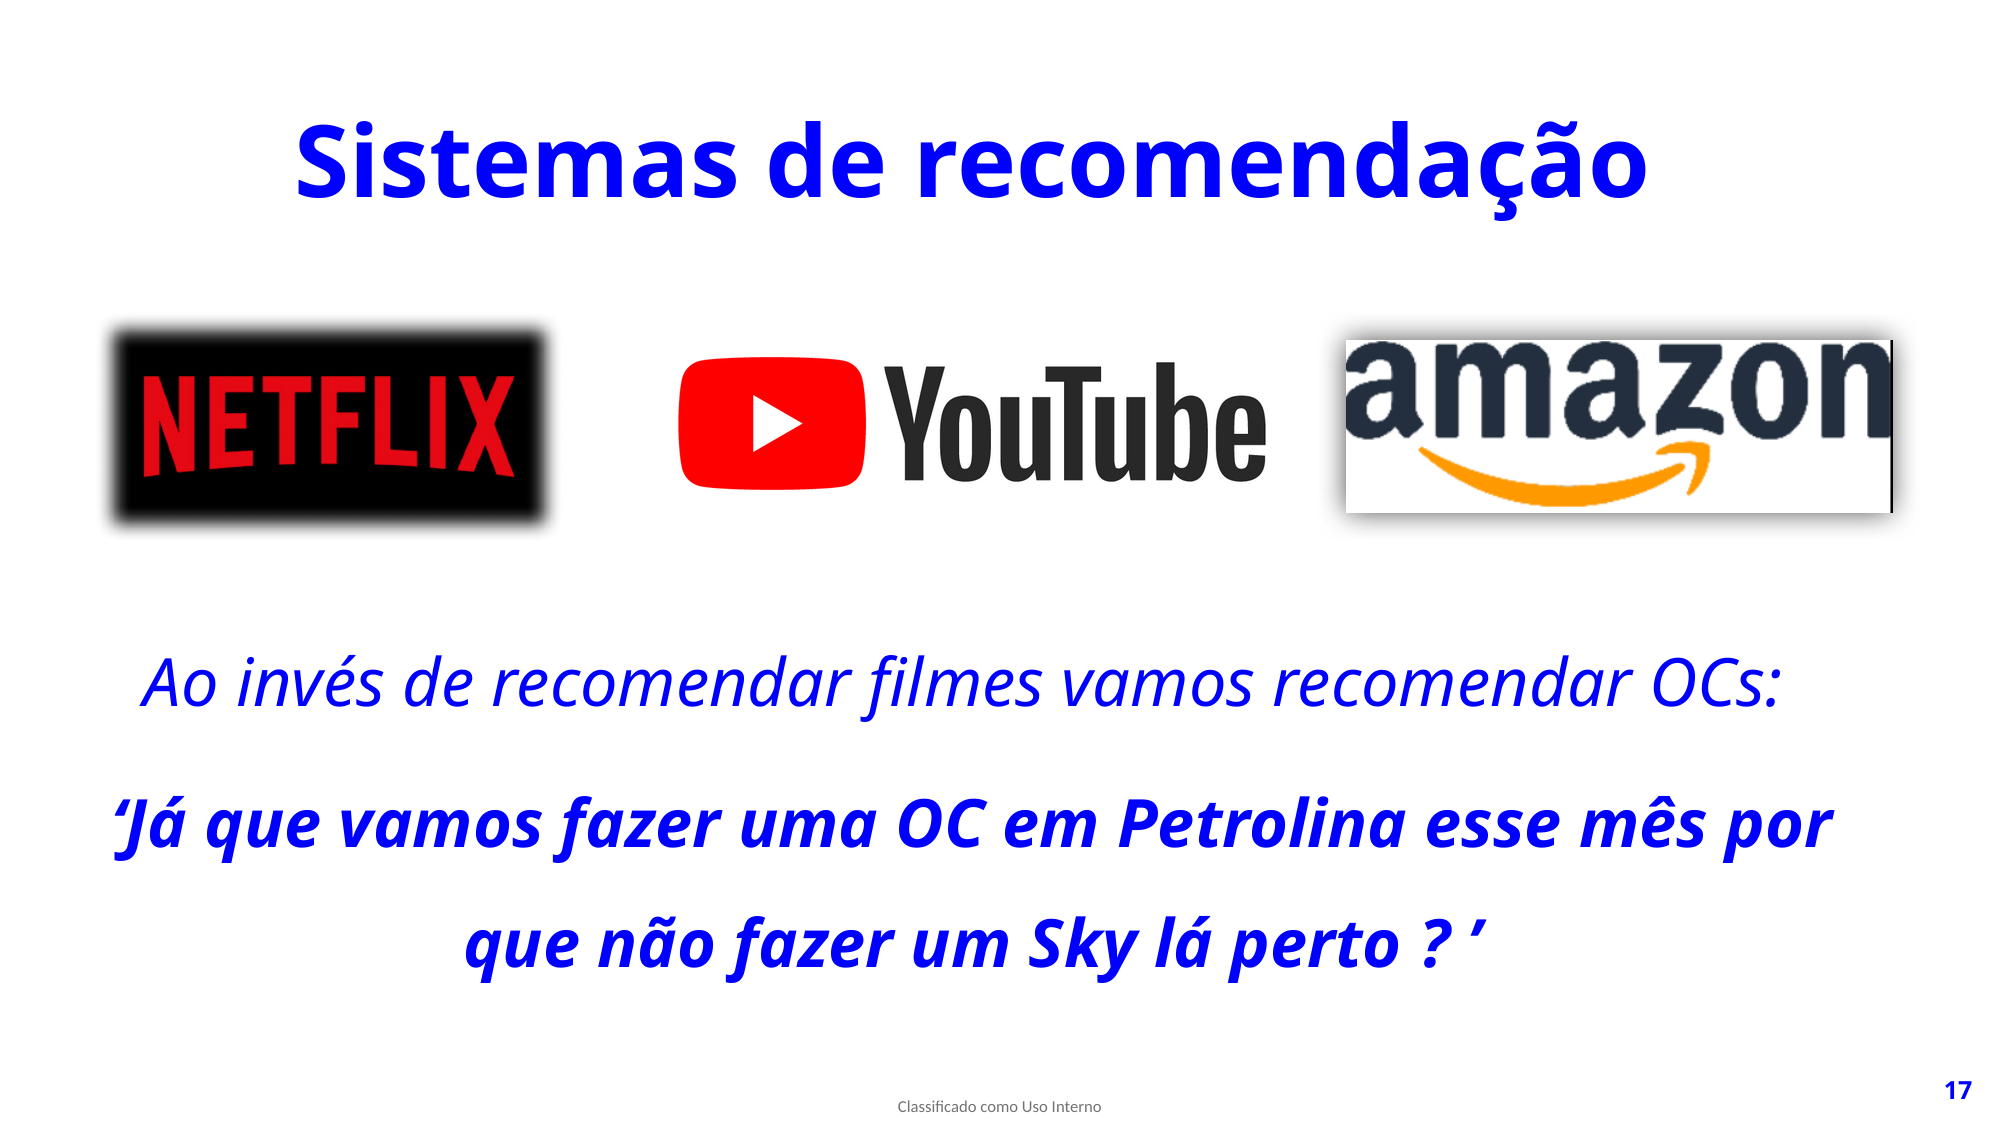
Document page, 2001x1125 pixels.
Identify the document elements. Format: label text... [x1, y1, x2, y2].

slide_number 17 [1900, 1066, 1988, 1110]
picture [652, 330, 1270, 503]
picture [1346, 340, 1893, 513]
text_box Ao invés de recomendar filmes vamos recomendar OCs: ‘Já que vamos fazer uma OC em Petrolina esse mês por que não fazer um Sky lá perto ? ’ [81, 592, 1865, 760]
list Sistemas de recomendação [81, 30, 1865, 198]
picture [95, 312, 563, 541]
